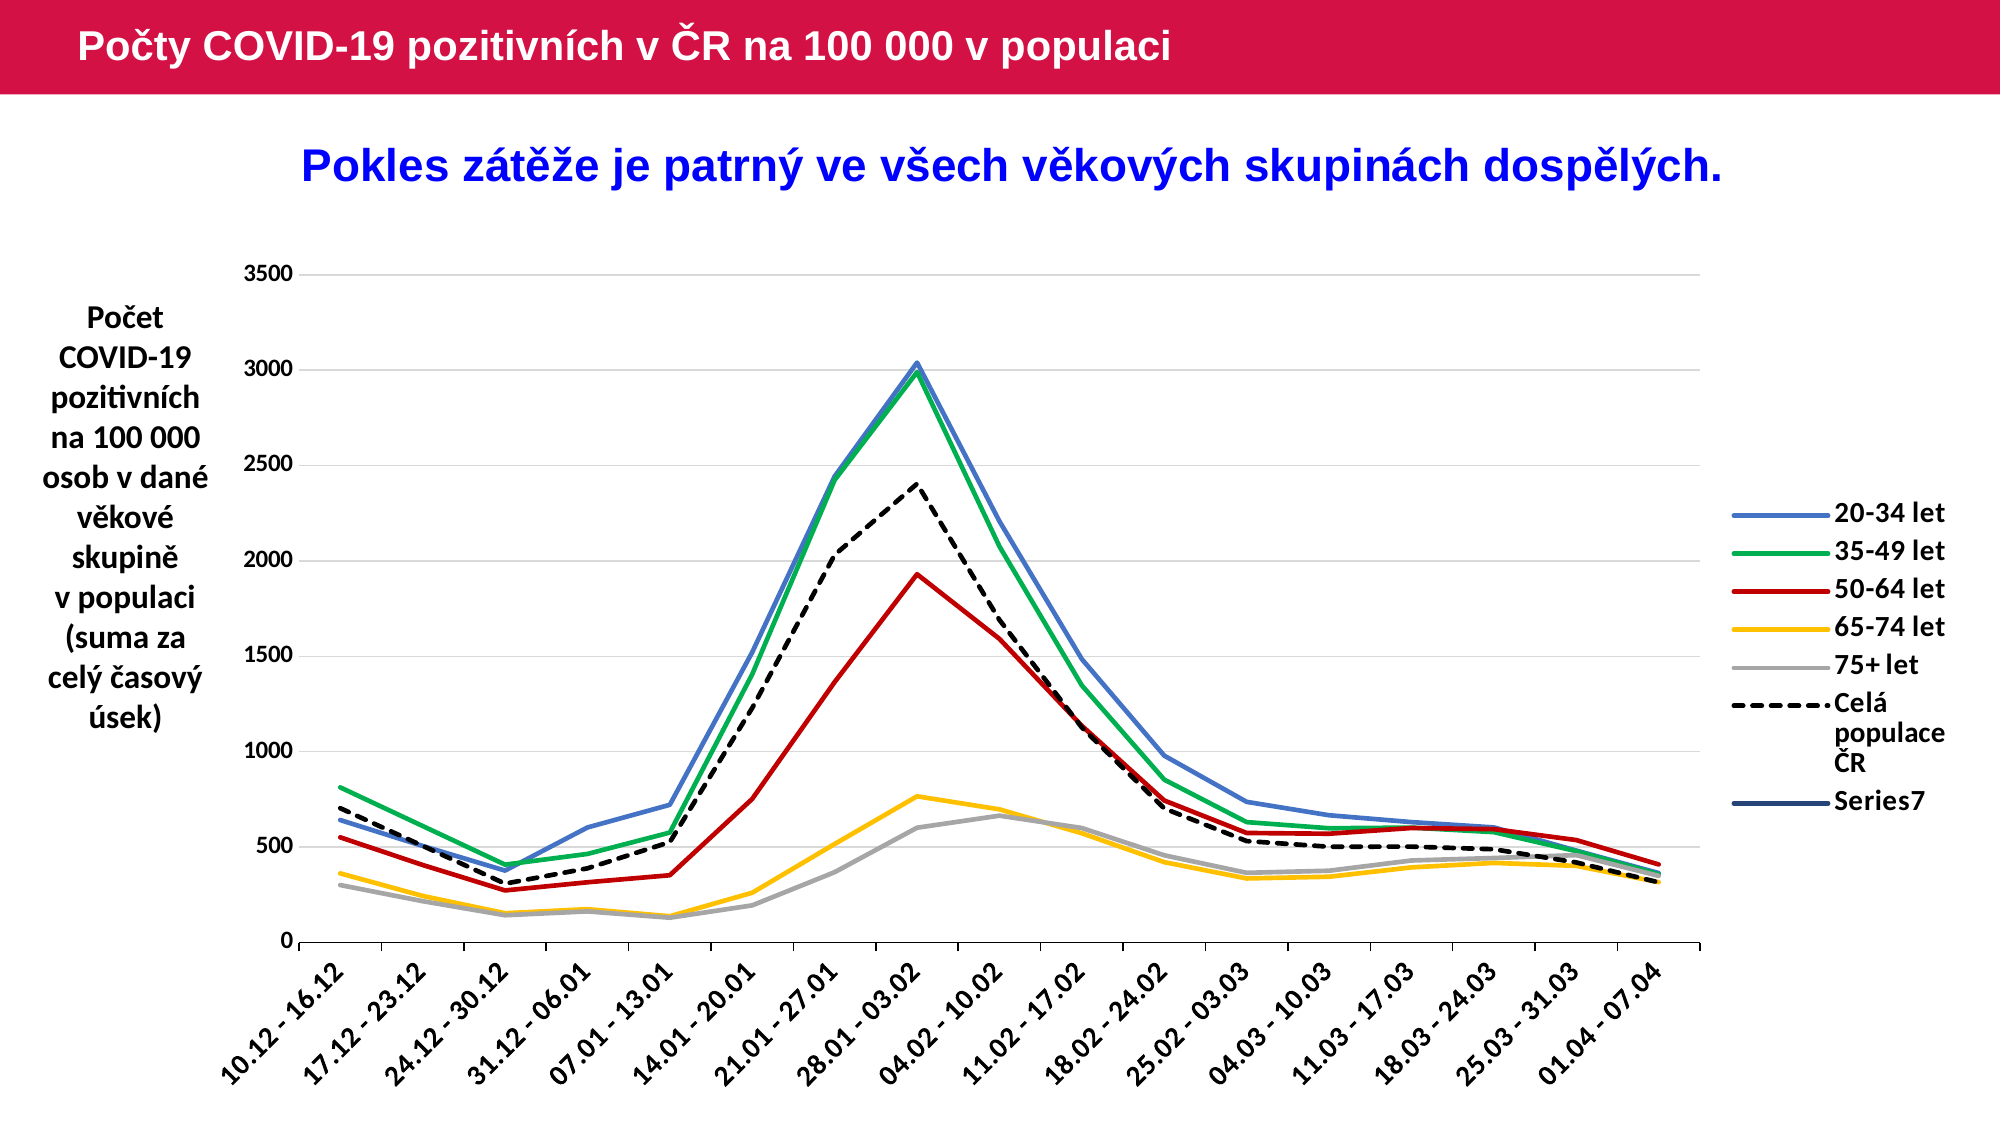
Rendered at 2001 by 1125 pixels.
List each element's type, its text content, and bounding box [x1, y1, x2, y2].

chart [215, 250, 1965, 1125]
text_box Počet COVID-19 pozitivních na 100 000 osob v dané věkové skupině v populaci (suma za celý časový úsek) [22, 288, 215, 743]
text_box Pokles zátěže je patrný ve všech věkových skupinách dospělých. [82, 128, 1944, 198]
title Počty COVID-19 pozitivních v ČR na 100 000 v populaci [62, 0, 1318, 95]
